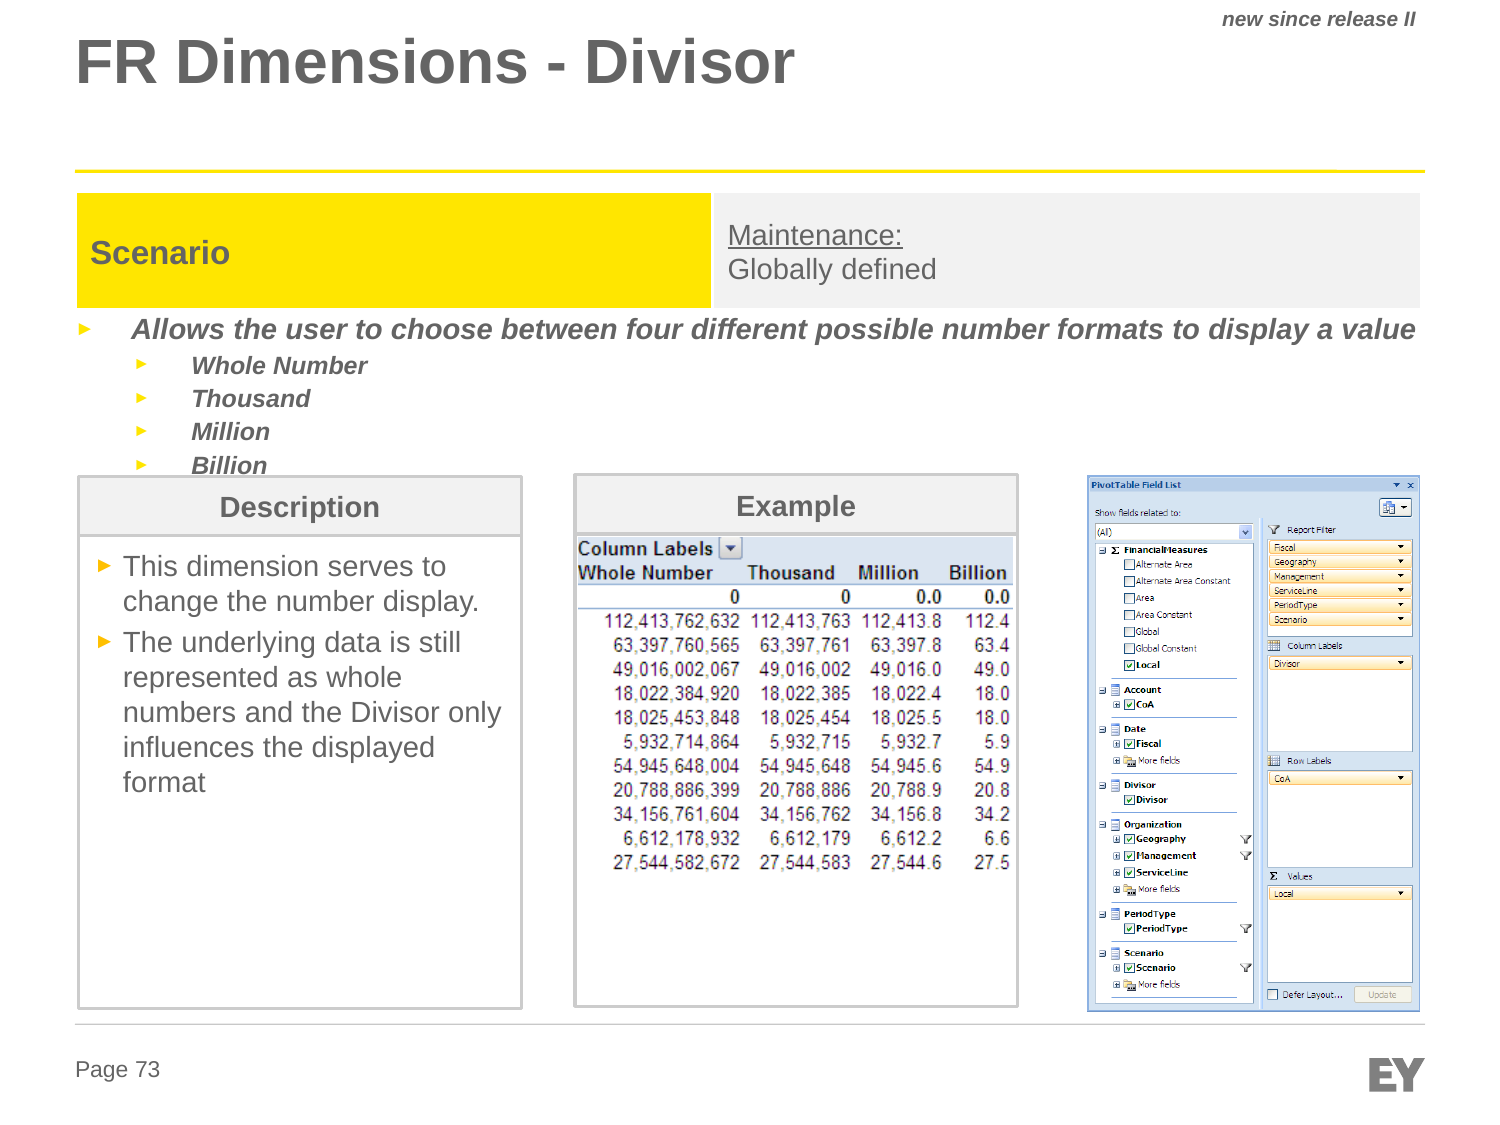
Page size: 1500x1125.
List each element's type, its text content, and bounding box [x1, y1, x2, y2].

text_box Scenario [73, 190, 710, 312]
text_box new since release II [1221, 5, 1422, 31]
title FR Dimensions - Divisor [75, 32, 1425, 175]
list Allows the user to choose between four different possible number formats to display a value Whole Number Thousand Million Billion [74, 312, 1426, 450]
text_box Description [77, 475, 523, 534]
picture [1087, 475, 1420, 1012]
picture [578, 537, 1013, 876]
text_box This dimension serves to change the number display. The underlying data is still represented as whole numbers and the Divisor only influences the displayed format [77, 534, 523, 1010]
text_box Example [573, 473, 1019, 532]
text_box Maintenance: Globally defined [710, 190, 1423, 312]
text_box [573, 532, 1019, 1008]
